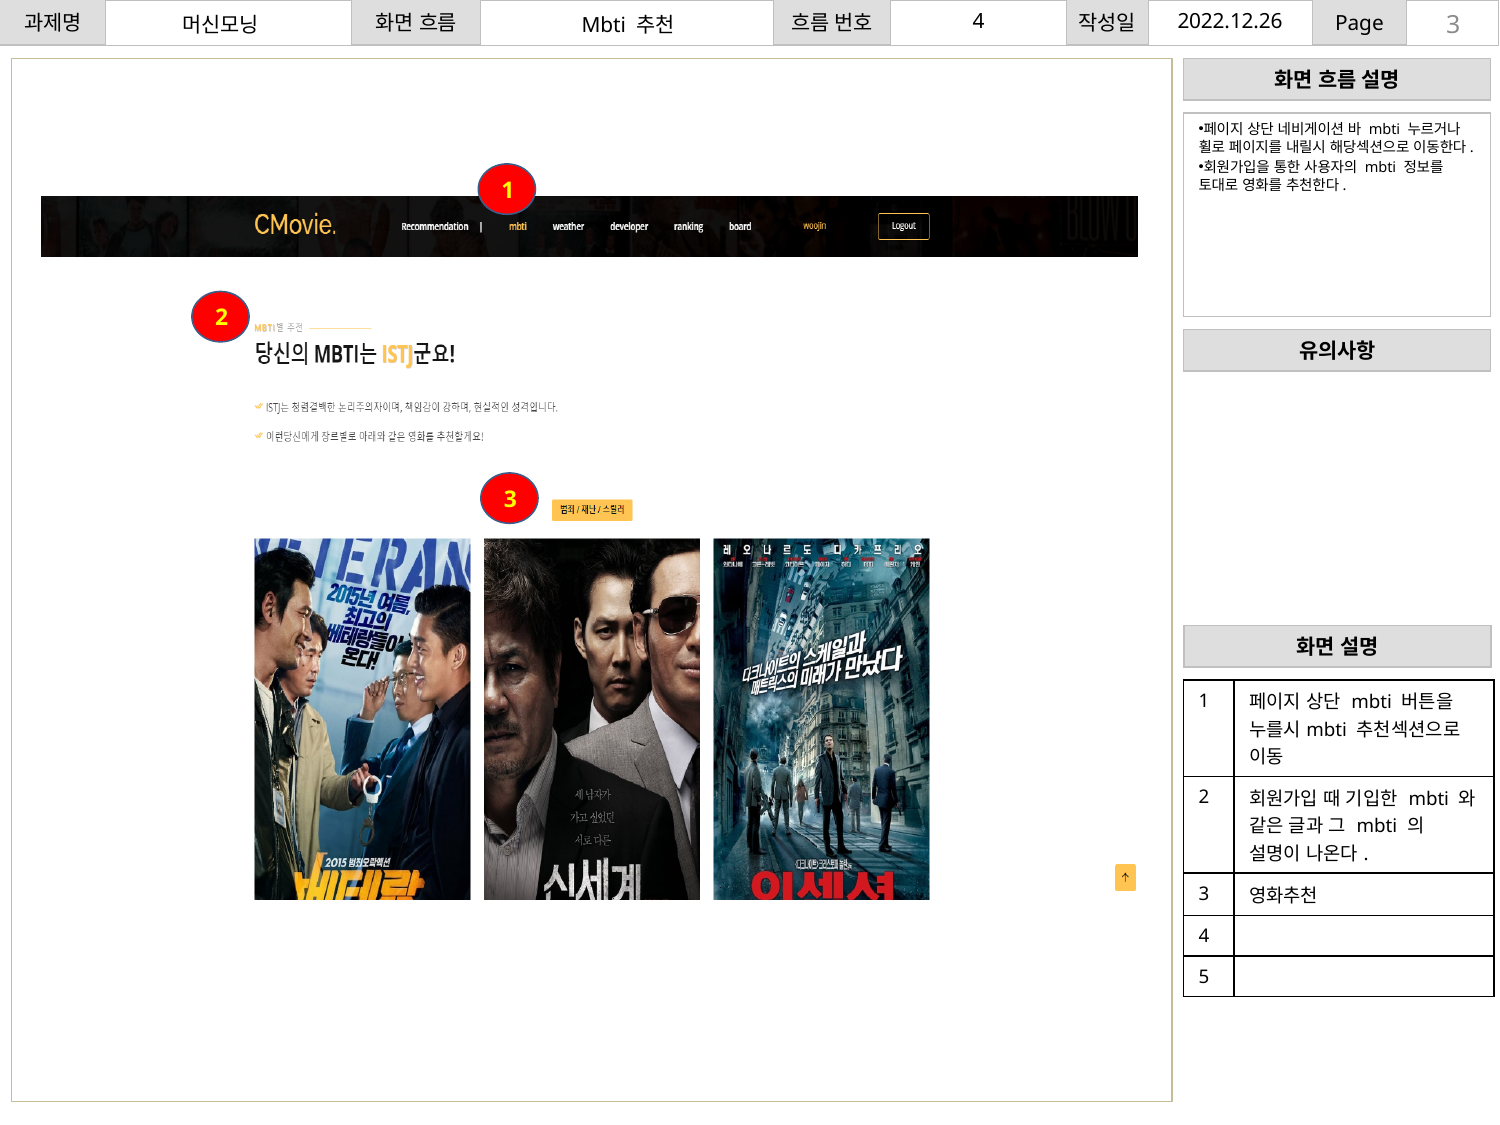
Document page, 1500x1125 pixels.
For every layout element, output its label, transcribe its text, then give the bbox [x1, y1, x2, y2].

table_cell 영화추천 [1235, 874, 1493, 915]
table_cell 2 [1184, 777, 1233, 872]
table_cell 4 [1184, 916, 1233, 955]
picture [41, 196, 1138, 900]
slide_number 3 [1406, 0, 1500, 47]
table_header 1 [1184, 681, 1233, 776]
table_cell [1235, 957, 1493, 996]
table_header 페이지 상단 mbti 버튼을 누를시mbti 추천섹션으로 이동 [1235, 681, 1493, 776]
list 페이지 상단 네비게이션 바 mbti 누르거나 휠로 페이지를 내릴시 해당섹션으로 이동한다. 회원가입을 통한 사용자의 mbti 정보를 토대로 영화를 추천한다. [1183, 112, 1491, 317]
picture [916, 891, 924, 900]
text_box 1 [476, 161, 538, 194]
text_box Mbti 추천 [493, 4, 762, 47]
table_cell 3 [1184, 874, 1233, 915]
list 4 [890, 0, 1067, 45]
table_cell 회원가입 때 기입한 mbti 와 같은 글과 그 mbti 의 설명이 나온다. [1235, 777, 1493, 872]
text_box 2022.12.26 [1148, 0, 1312, 45]
text_box 머신모닝 [100, 4, 341, 47]
table_cell [1235, 916, 1493, 955]
table_cell 5 [1184, 957, 1233, 996]
